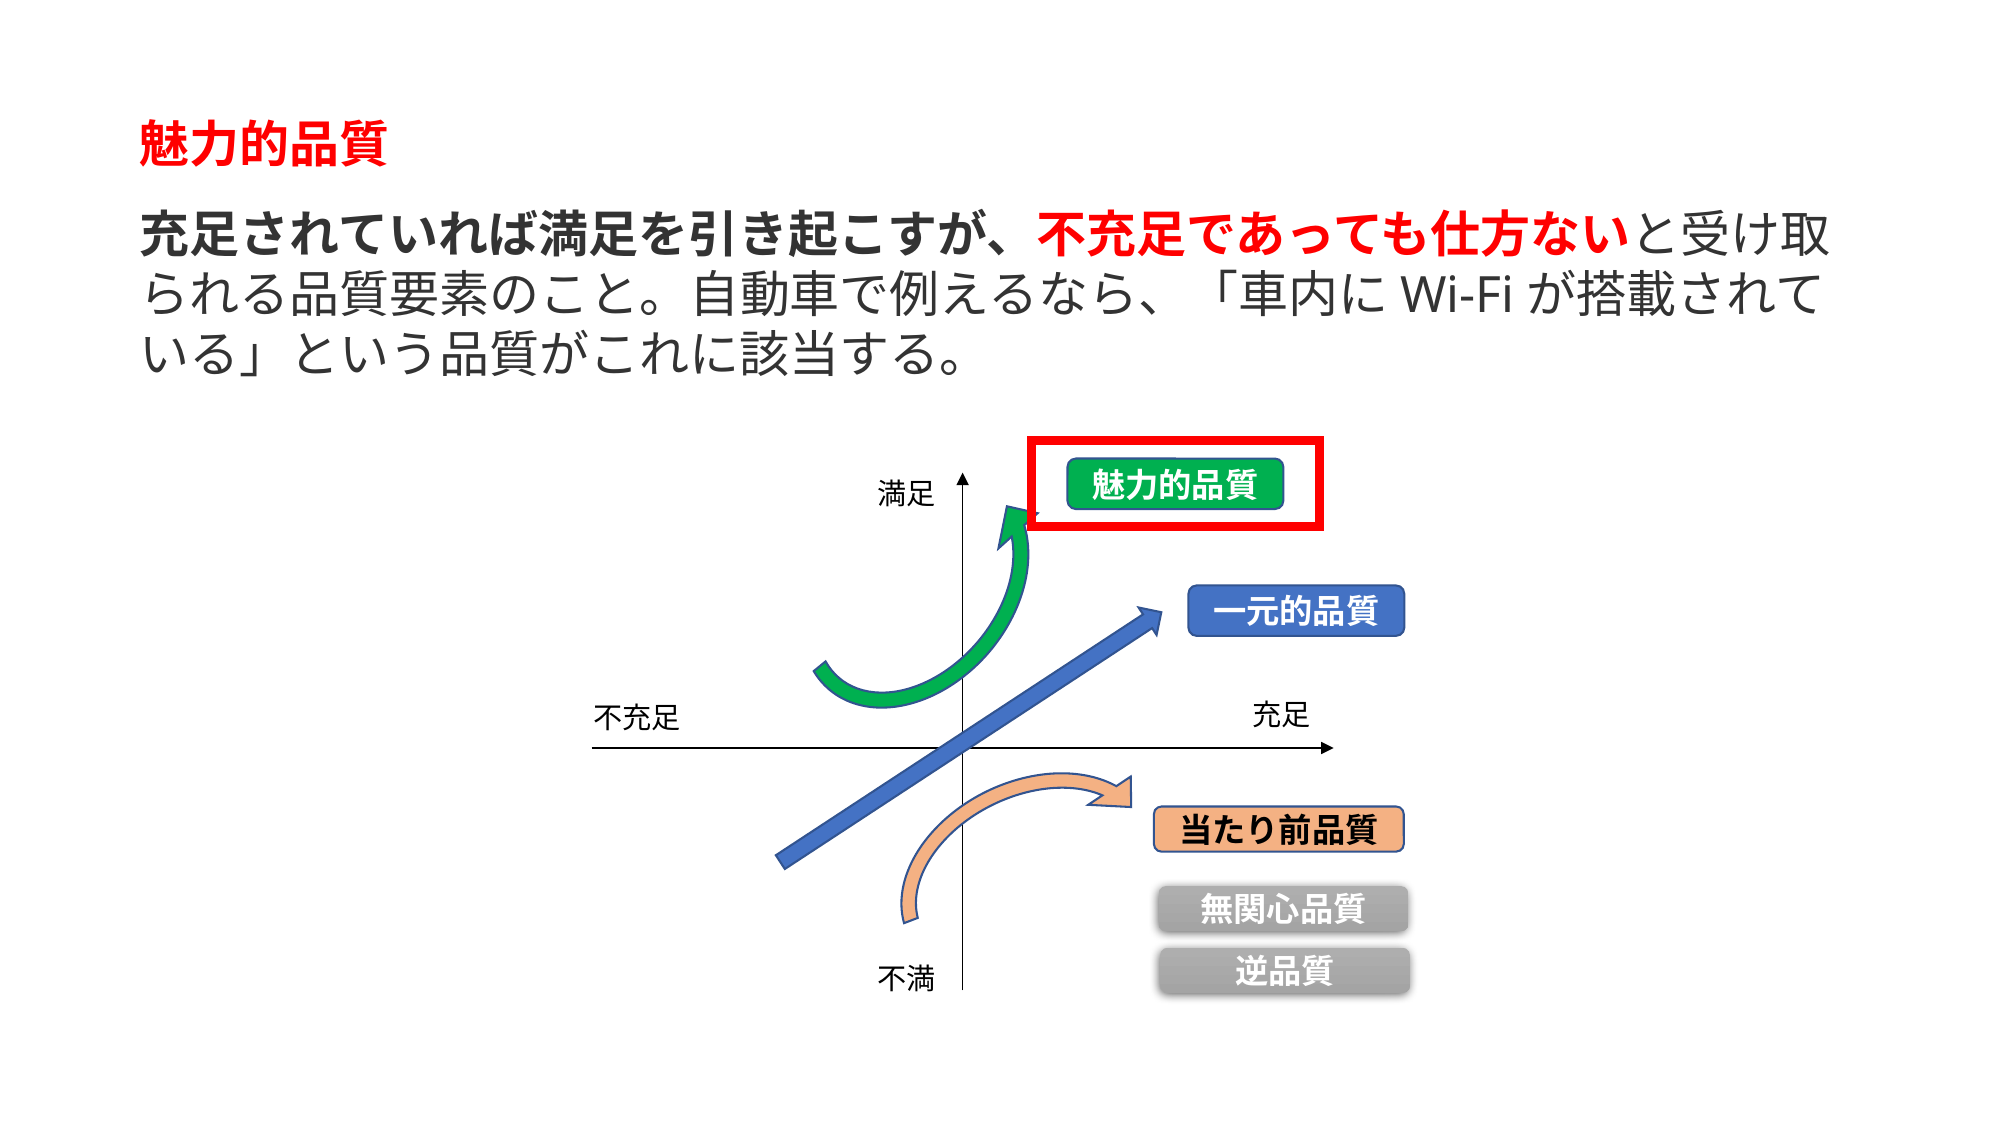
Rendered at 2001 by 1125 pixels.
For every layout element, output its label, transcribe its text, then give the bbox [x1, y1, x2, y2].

text_box 充足 [1237, 689, 1343, 739]
text_box [963, 605, 1163, 747]
text_box [938, 731, 962, 747]
text_box 満足 [862, 467, 968, 518]
text_box [963, 505, 1031, 679]
text_box [774, 749, 962, 871]
text_box [900, 804, 962, 925]
text_box 無関心品質 [1158, 886, 1409, 932]
text_box 当たり前品質 [1152, 805, 1405, 853]
text_box 魅力的品質 充足されていれば満足を引き起こすが、不充足であっても仕方ないと受け取られる品質要素のこと。自動車で例えるなら、「車内にWi-Fiが搭載されている」という品質がこれに該当する。 [125, 105, 1875, 390]
text_box 逆品質 [1160, 947, 1411, 993]
text_box [963, 772, 1133, 825]
text_box 一元的品質 [1187, 584, 1406, 637]
text_box [1031, 440, 1320, 528]
text_box 不満 [862, 952, 968, 1003]
text_box [812, 656, 962, 709]
text_box 不充足 [578, 691, 705, 742]
